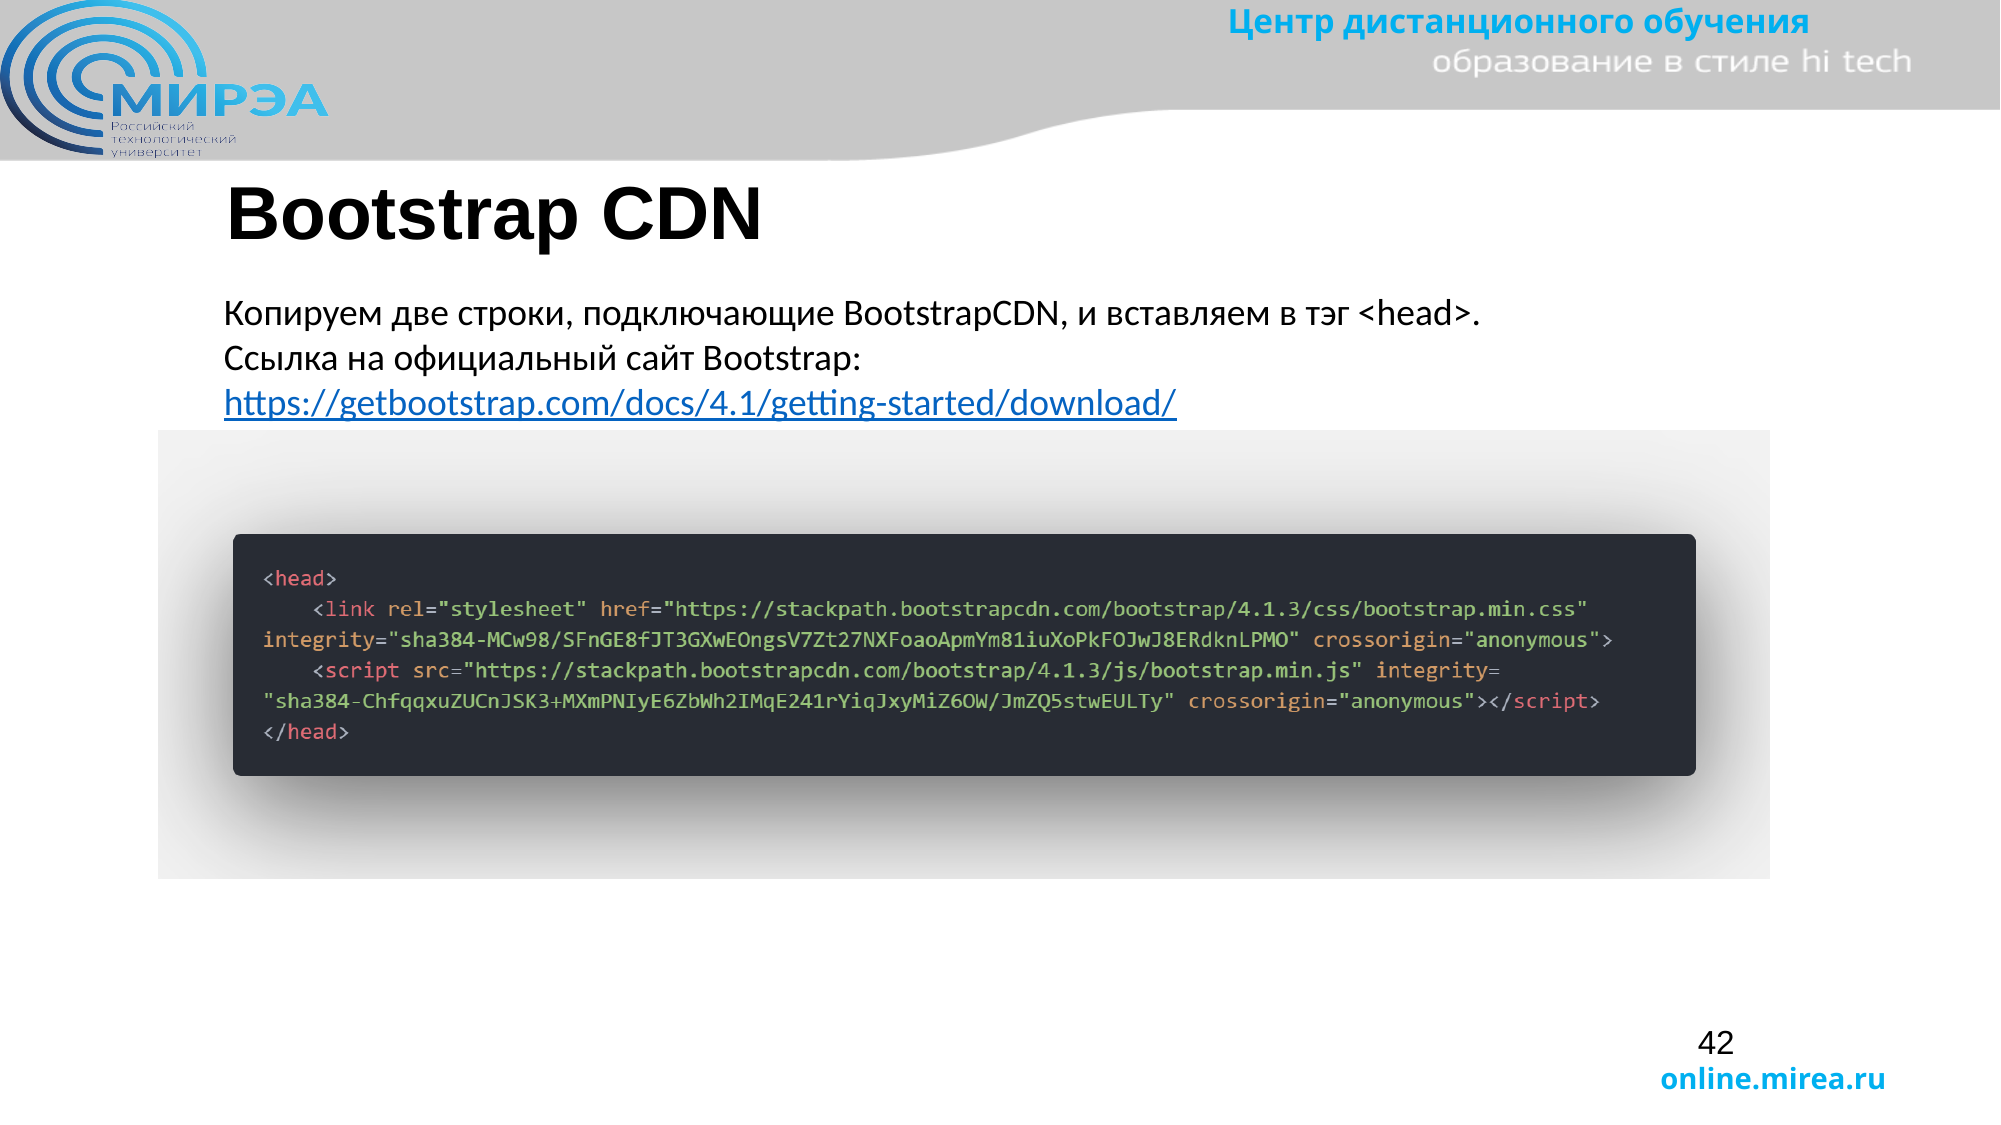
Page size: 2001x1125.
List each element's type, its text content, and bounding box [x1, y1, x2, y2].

picture [158, 430, 1770, 879]
text_box Bootstrap CDN [211, 157, 1775, 280]
text_box 42 [1400, 1013, 1750, 1058]
picture [0, 0, 329, 159]
text_box Копируем две строки, подключающие BootstrapCDN, и вставляем в тэг <head>. Ссылка на официальный сайт Bootstrap: https://getbootstrap.com/docs/4.1/getting-started/download/ [208, 280, 1777, 431]
